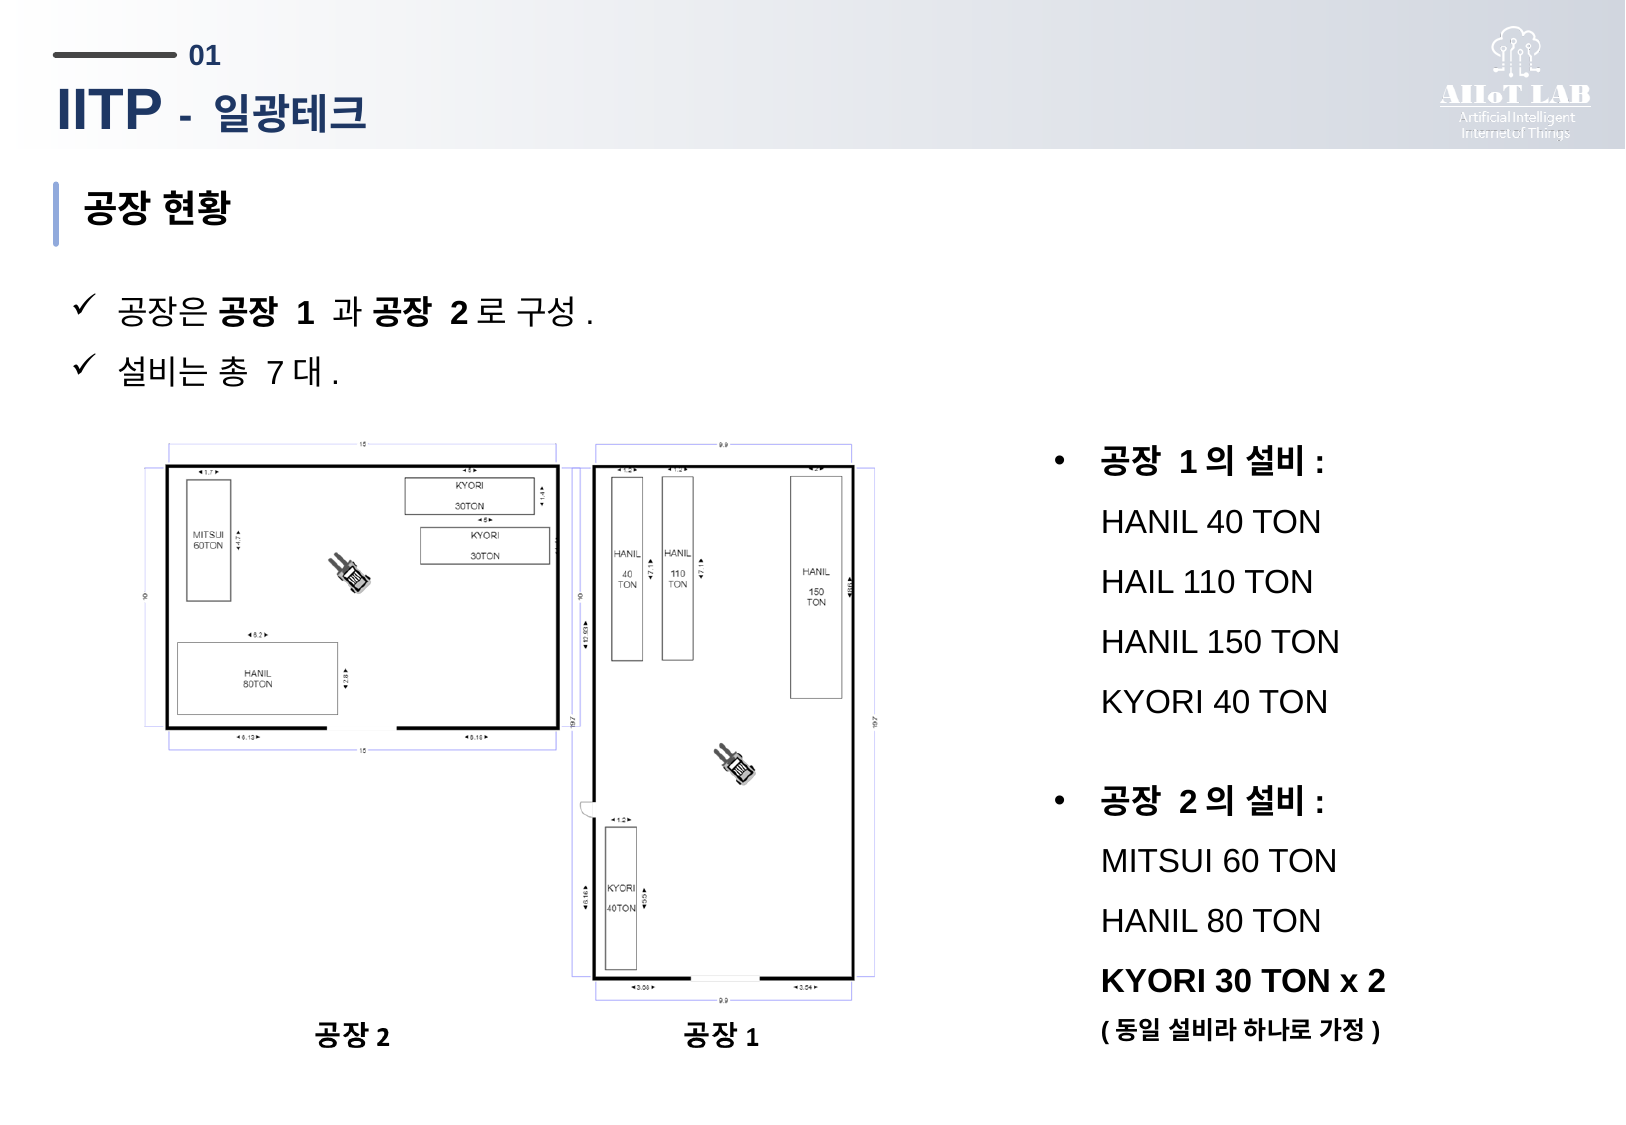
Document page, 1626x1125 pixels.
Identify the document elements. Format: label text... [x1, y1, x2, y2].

picture [1423, 26, 1607, 151]
text_box 01 [173, 28, 1363, 64]
text_box 공장 현황 [68, 177, 1625, 238]
text_box 공장 1의 설비: HANIL 40 TON HAIL 110 TON HANIL 150 TON KYORI 40 TON 공장 2의 설비: MITSUI 60 TON HANIL 80 TON KYORI 30 TON x 2 (동일 설비라 하나로 가정) [1039, 413, 1542, 1052]
text_box IITP - 일광테크 [41, 64, 1363, 149]
text_box 공장은 공장 1 과 공장 2로 구성. 설비는 총 7대. [55, 264, 1607, 399]
text_box [0, 0, 1625, 150]
picture [133, 432, 886, 1070]
